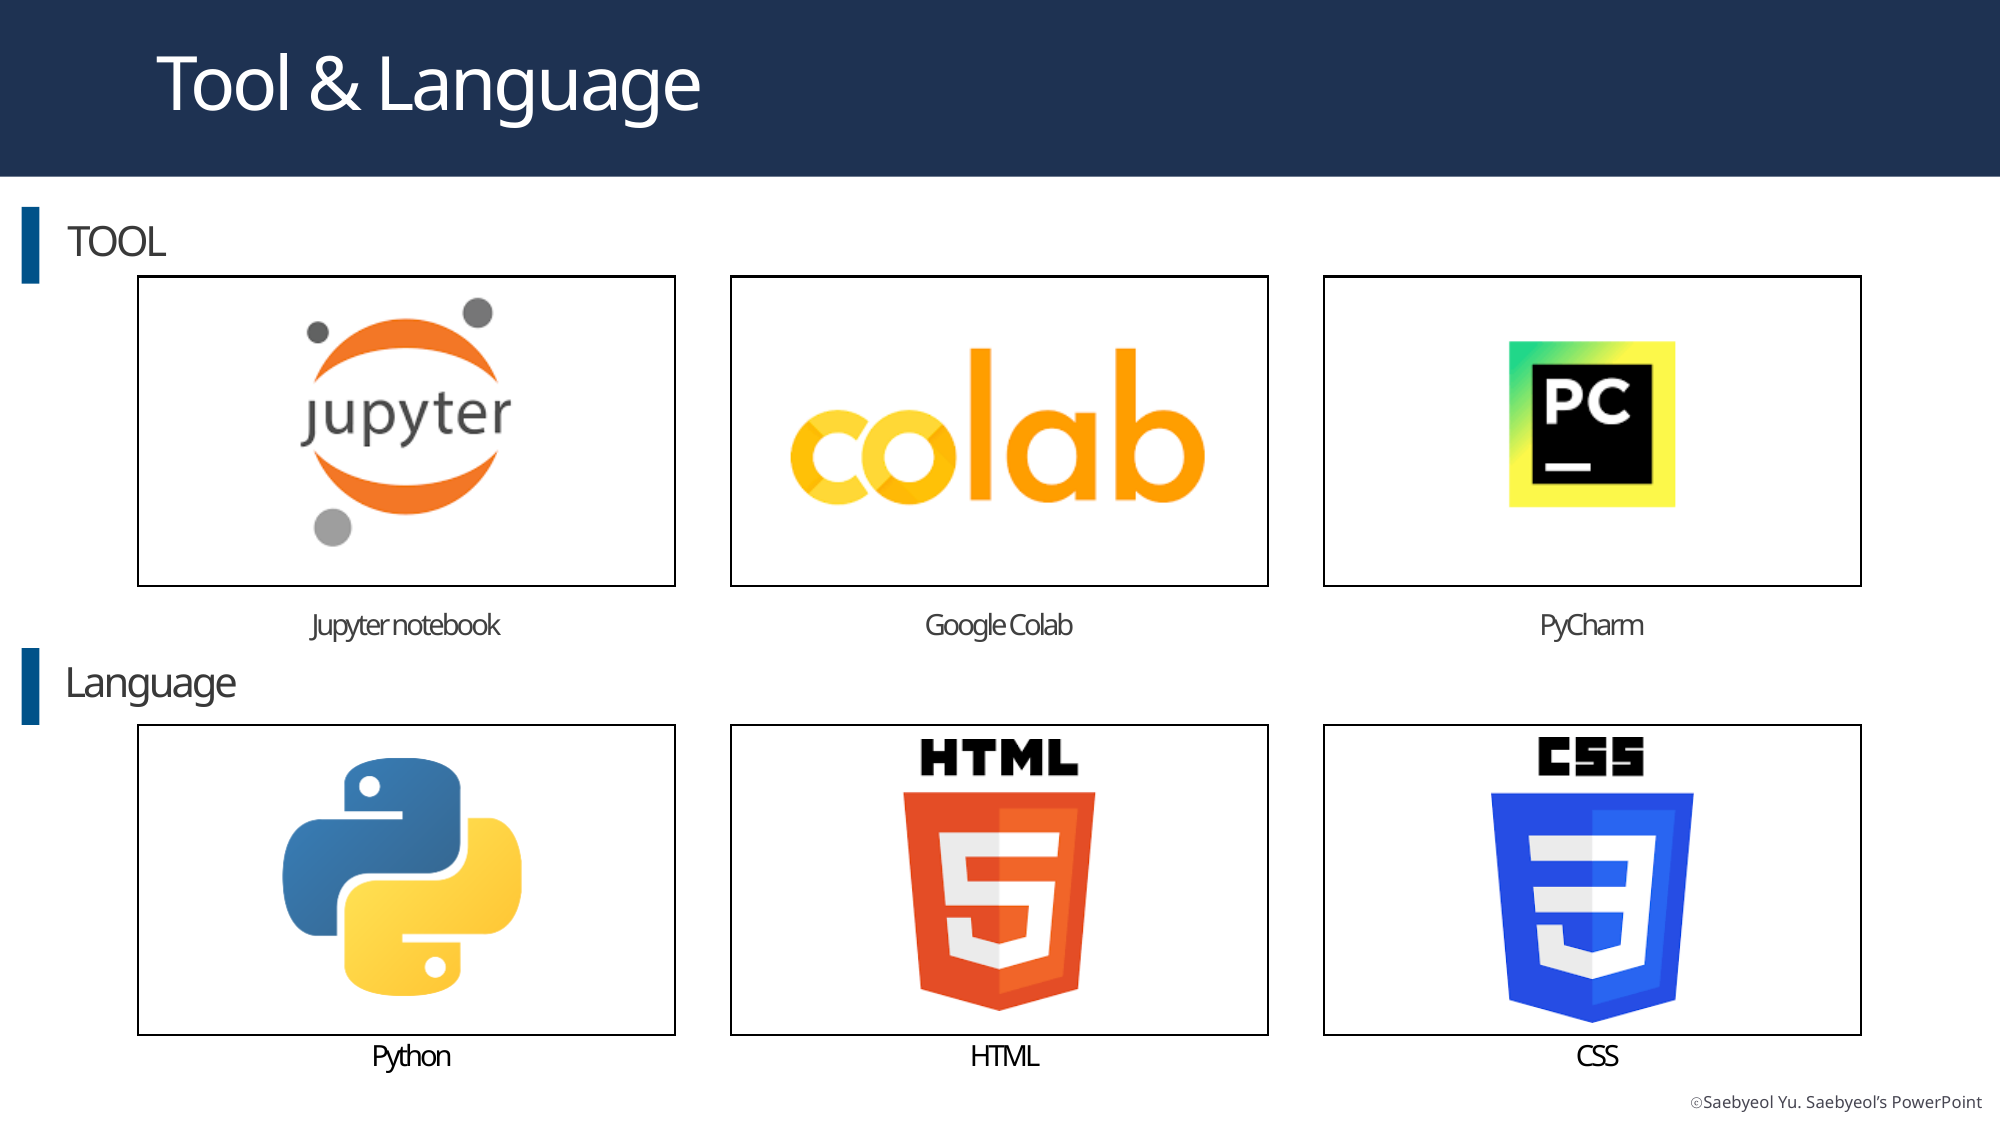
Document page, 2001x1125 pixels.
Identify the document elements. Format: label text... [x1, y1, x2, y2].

text_box Tool & Language [142, 27, 720, 133]
text_box Language [49, 648, 253, 714]
text_box [730, 275, 1269, 587]
text_box [1097, 233, 1450, 800]
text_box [1323, 724, 1861, 1081]
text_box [137, 724, 675, 1081]
picture [733, 316, 1263, 550]
text_box Jupyter notebook [296, 598, 517, 649]
text_box [21, 206, 40, 285]
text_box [731, 724, 1269, 1081]
picture [163, 295, 649, 550]
text_box [21, 647, 40, 726]
text_box [0, 0, 2000, 178]
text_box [1323, 276, 1861, 650]
text_box [137, 275, 676, 587]
text_box Google Colab [909, 598, 1090, 649]
text_box TOOL [52, 207, 183, 273]
